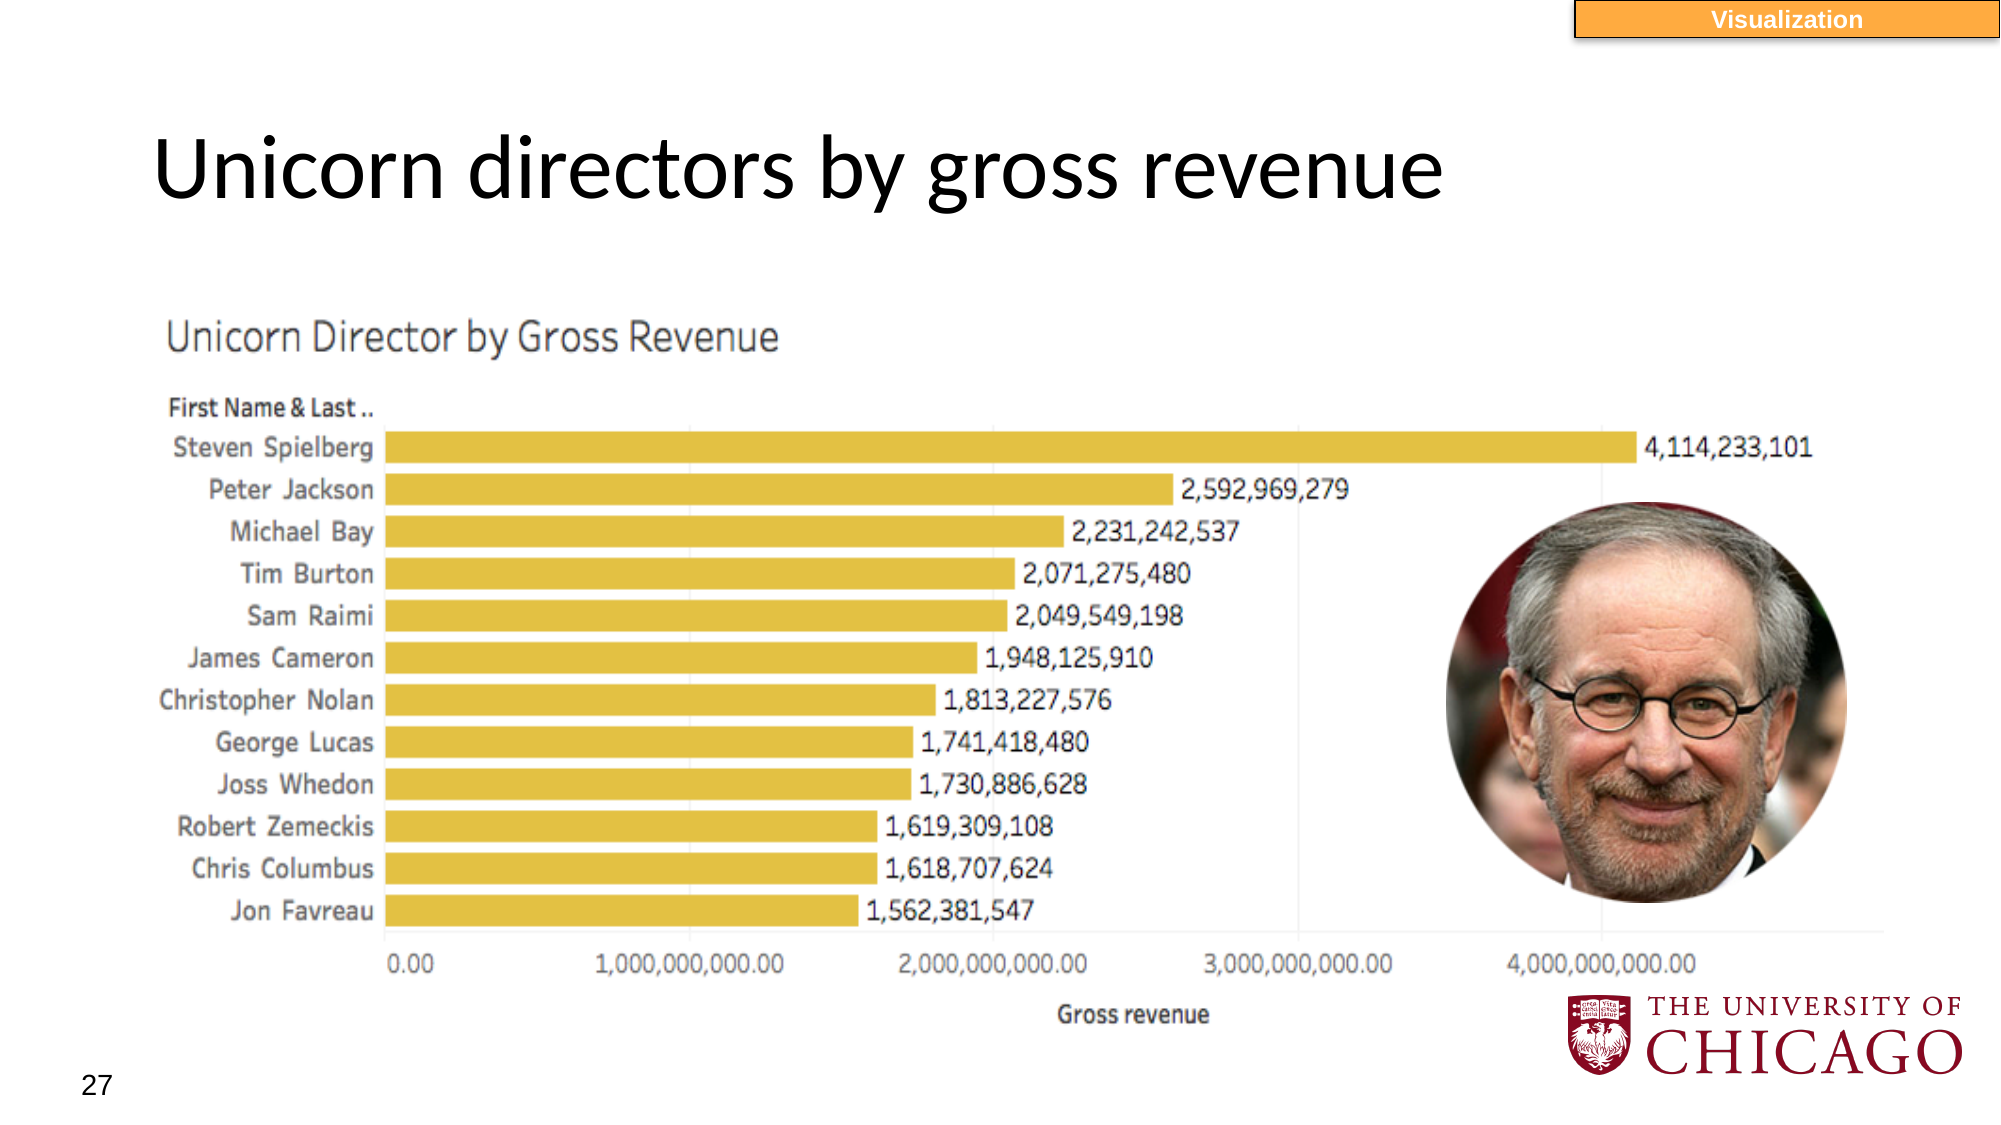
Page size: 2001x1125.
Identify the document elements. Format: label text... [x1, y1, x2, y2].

text_box Visualization [1574, 0, 2000, 38]
picture [1568, 995, 1962, 1076]
text_box 27 [65, 1059, 136, 1110]
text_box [158, 292, 1884, 1047]
title Unicorn directors by gross revenue [137, 59, 1863, 278]
